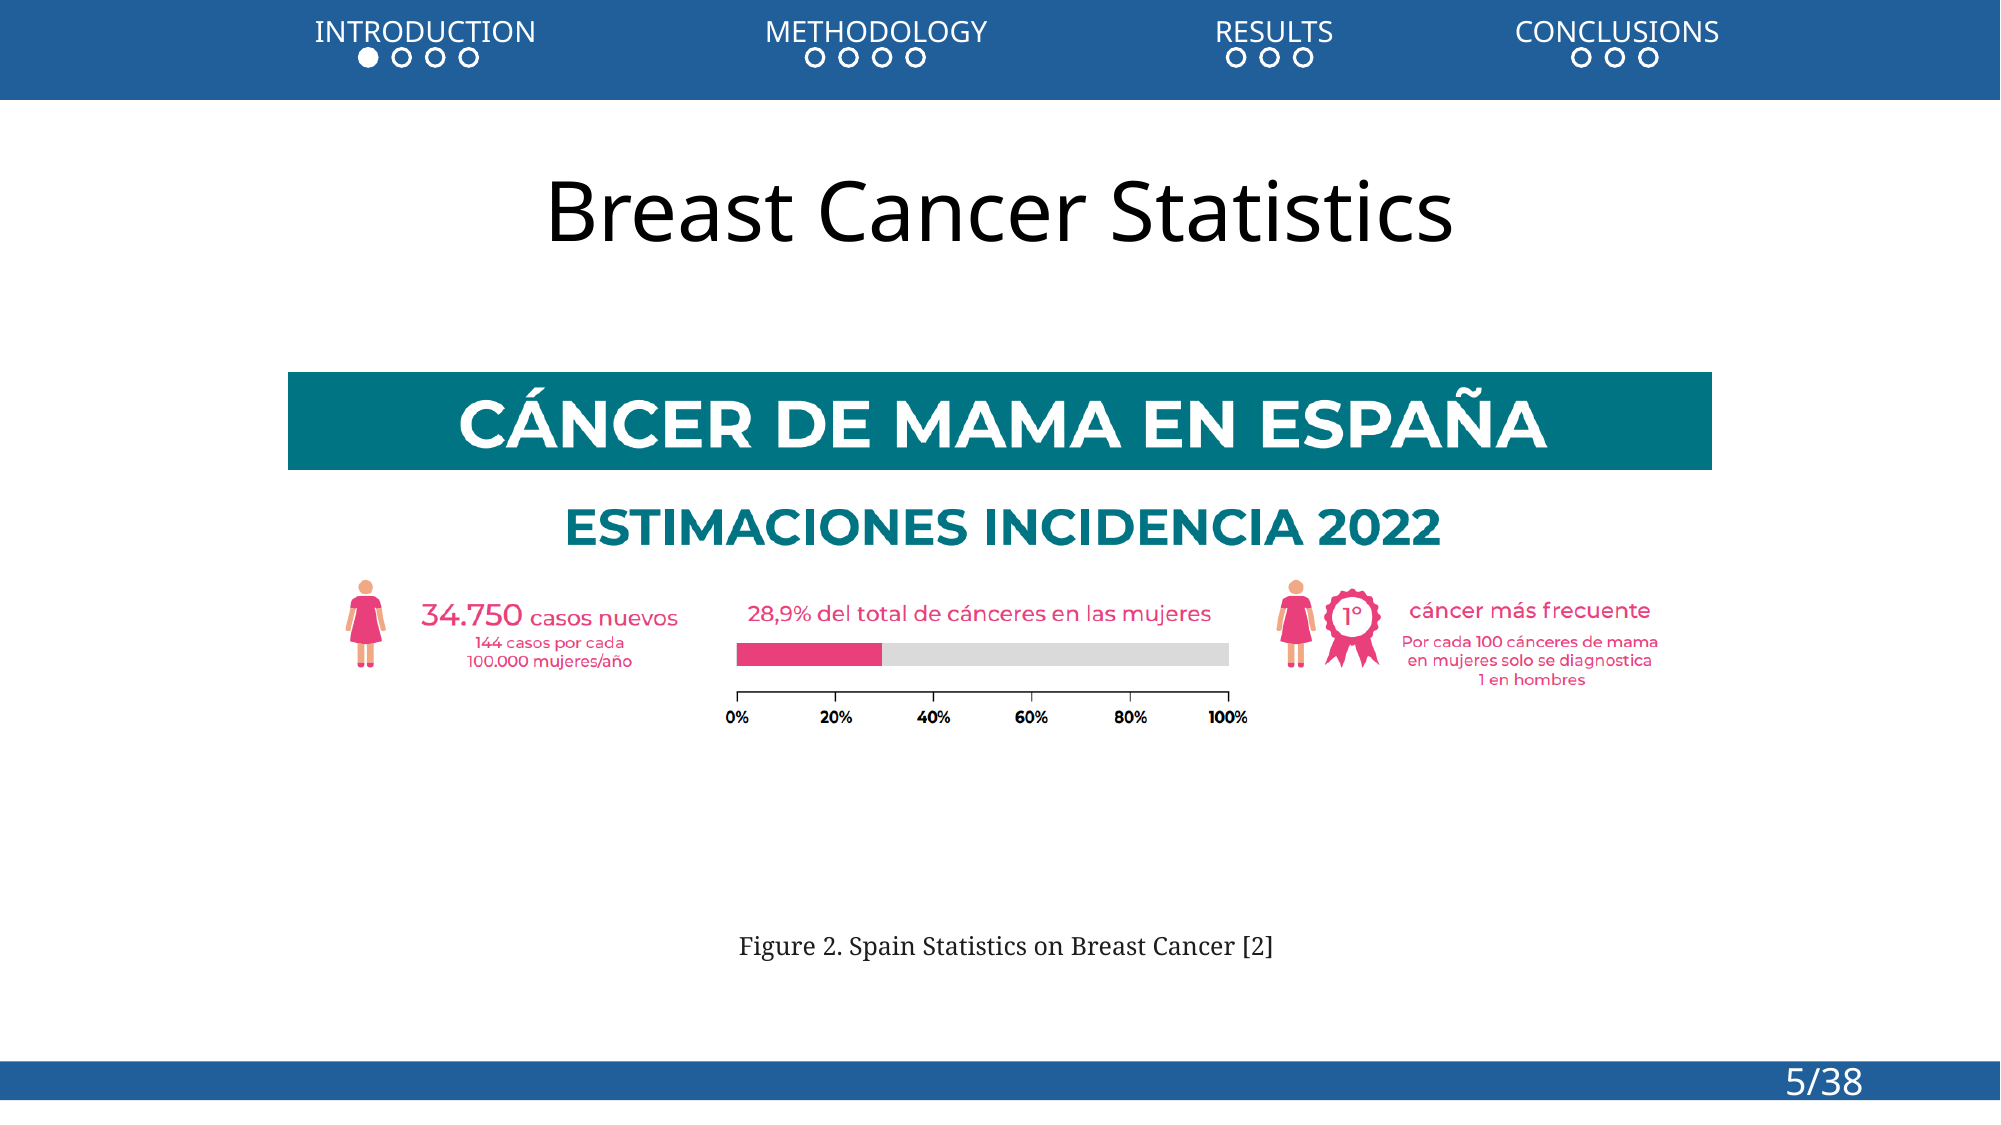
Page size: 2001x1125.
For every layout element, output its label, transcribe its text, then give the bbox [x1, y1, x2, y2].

text_box [95, 285, 1918, 950]
picture [288, 318, 1713, 917]
text_box [0, 76, 2000, 102]
text_box [804, 46, 826, 68]
text_box [1292, 46, 1314, 68]
text_box INTRODUCTION METHODOLOGY RESULTS CONCLUSIONS [0, 0, 2000, 76]
text_box [1604, 46, 1626, 68]
text_box [424, 46, 446, 68]
text_box [125, 260, 1949, 924]
text_box [838, 46, 859, 68]
text_box [1259, 46, 1280, 68]
text_box Breast Cancer Statistics [384, 150, 1615, 265]
text_box Figure 2. Spain Statistics on Breast Cancer [2] [487, 923, 1526, 968]
text_box [905, 46, 926, 68]
text_box [1225, 46, 1247, 68]
text_box [1570, 46, 1592, 68]
text_box [1637, 46, 1659, 68]
text_box [391, 46, 413, 68]
text_box [0, 1060, 1727, 1101]
text_box [458, 46, 480, 68]
text_box [357, 46, 379, 68]
text_box [871, 46, 893, 68]
text_box [1922, 1060, 2000, 1101]
text_box 5/38 [1727, 958, 1922, 1125]
